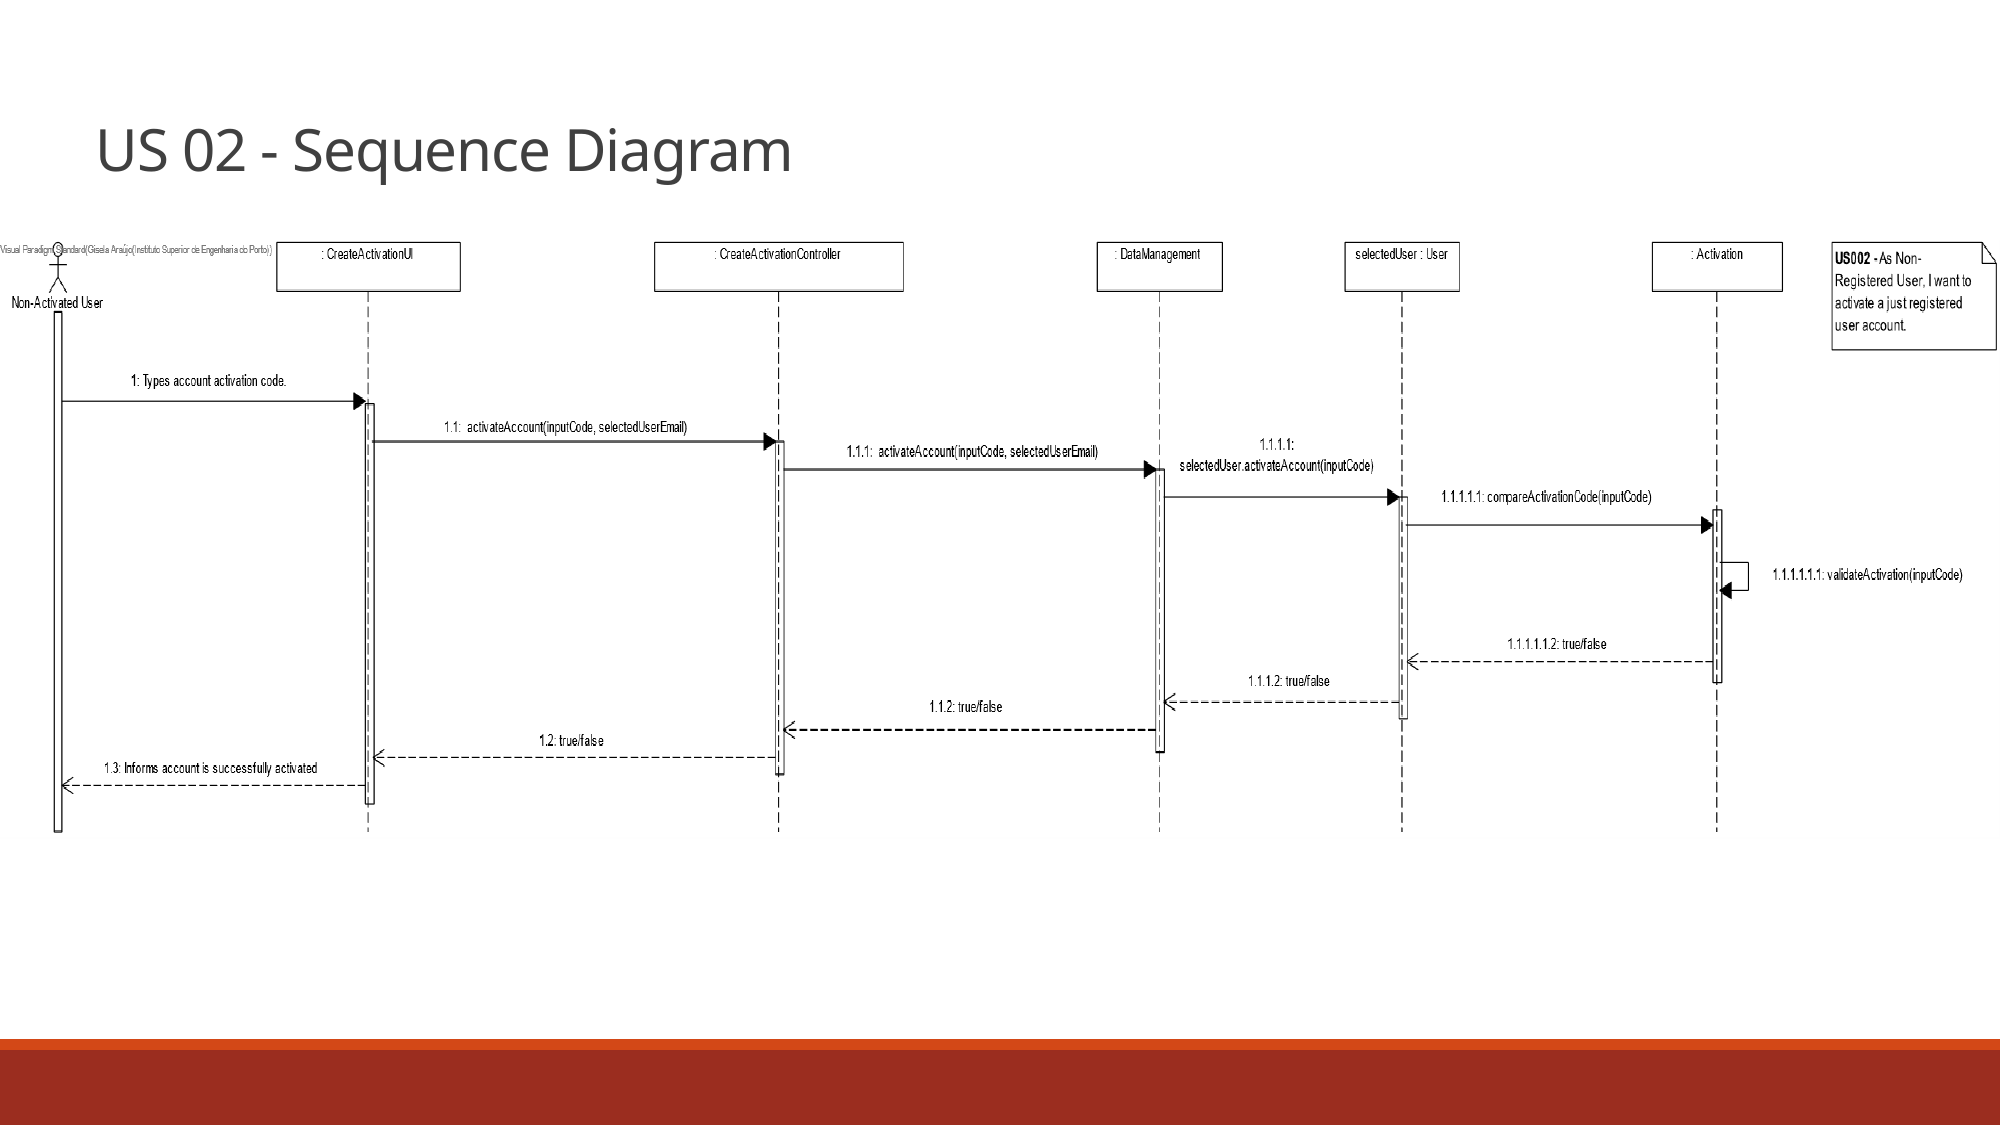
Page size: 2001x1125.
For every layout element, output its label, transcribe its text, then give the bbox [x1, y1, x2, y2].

text_box US 02 - Sequence Diagram [80, 86, 1731, 191]
picture [0, 239, 2000, 840]
